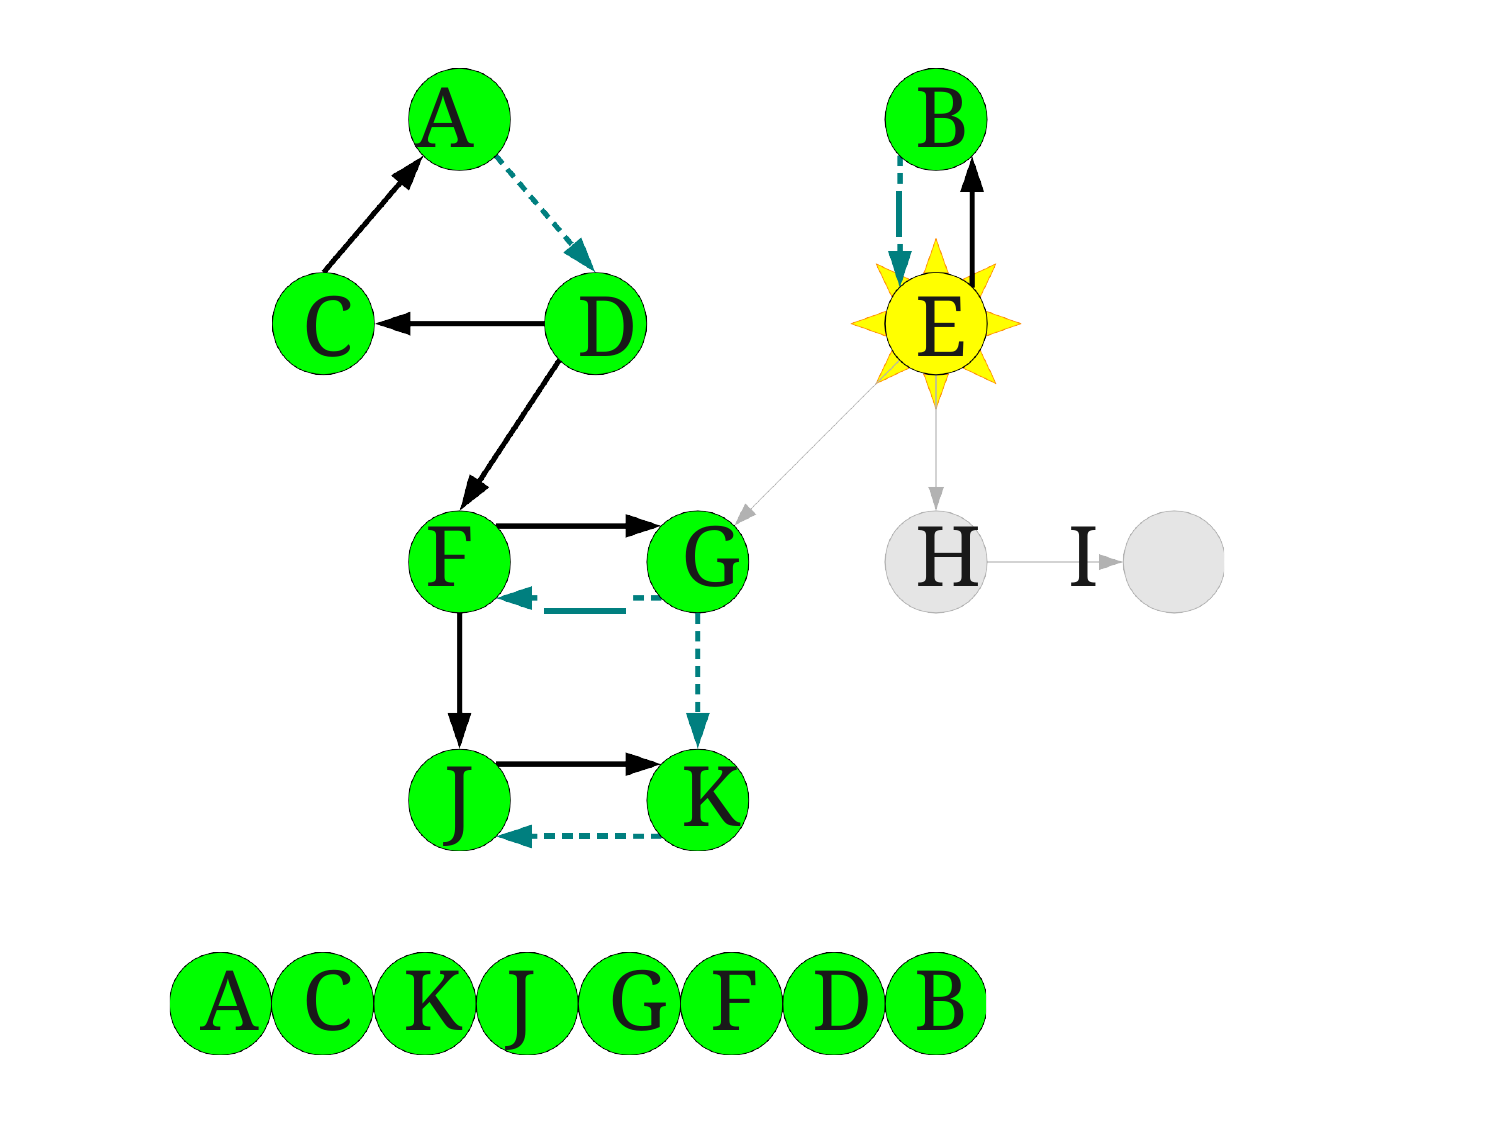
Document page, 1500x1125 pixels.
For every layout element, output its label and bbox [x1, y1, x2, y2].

table_header [297, 78, 1198, 191]
table_cell [297, 191, 1198, 854]
text_box [169, 952, 987, 1055]
text_box [272, 68, 1225, 851]
